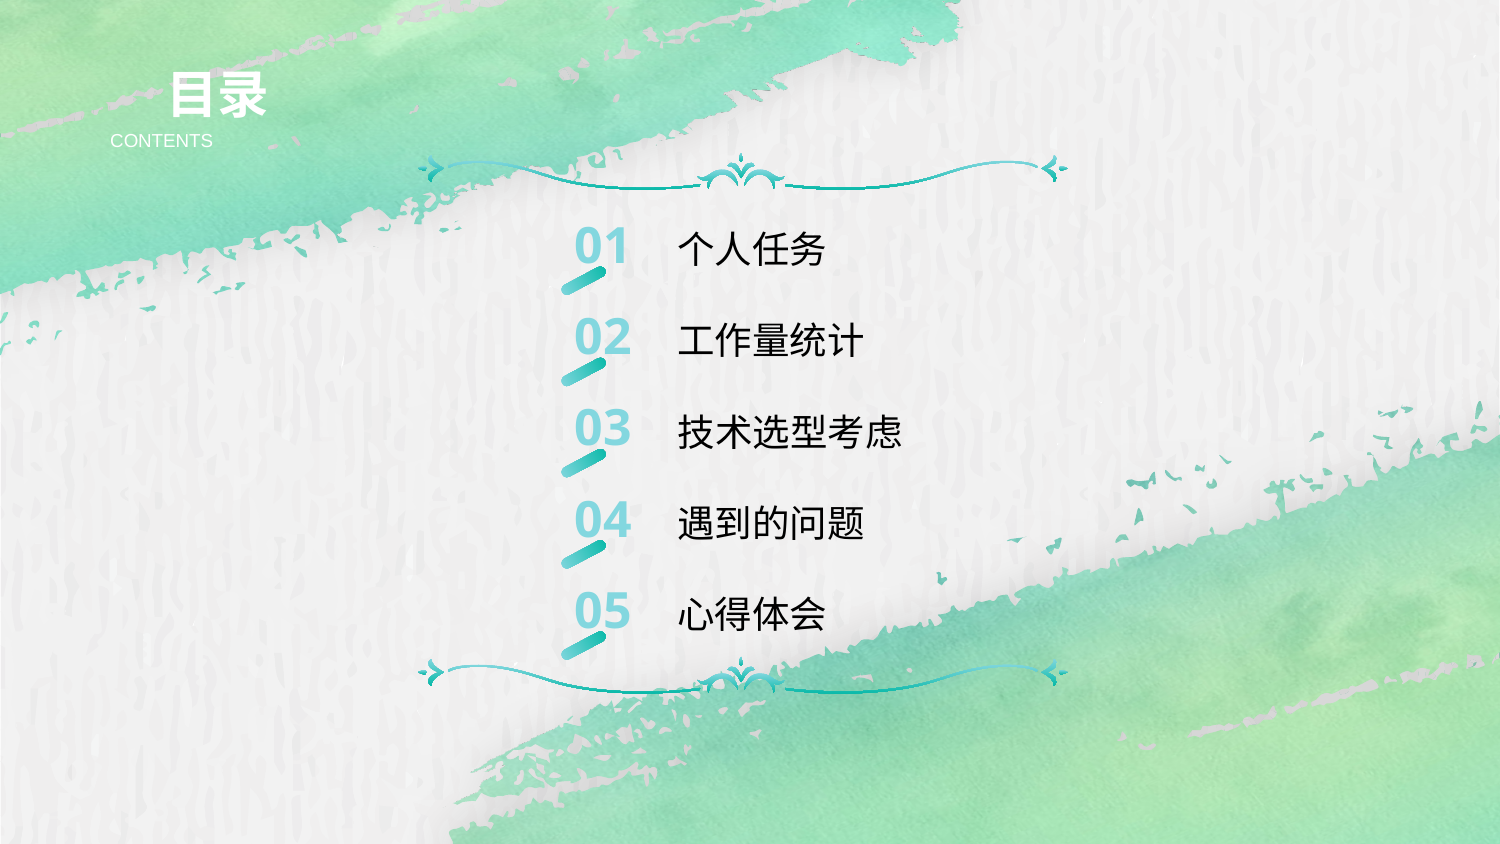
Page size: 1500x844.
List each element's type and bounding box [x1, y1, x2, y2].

text_box [1475, 401, 1483, 420]
text_box [417, 152, 1068, 191]
text_box [54, 330, 63, 341]
text_box [559, 304, 882, 378]
text_box [0, 312, 9, 324]
text_box [96, 52, 298, 156]
text_box [1309, 430, 1325, 442]
text_box [28, 320, 40, 329]
text_box [1377, 409, 1399, 419]
text_box [559, 395, 920, 469]
text_box [559, 486, 882, 560]
text_box [0, 340, 11, 356]
text_box [138, 305, 156, 312]
text_box [0, 0, 322, 300]
text_box [1400, 404, 1414, 414]
text_box [25, 336, 37, 345]
text_box [559, 213, 844, 287]
text_box [417, 656, 1068, 695]
text_box [1176, 432, 1500, 844]
text_box [1470, 424, 1488, 434]
picture [327, 0, 1173, 844]
text_box [559, 578, 844, 652]
